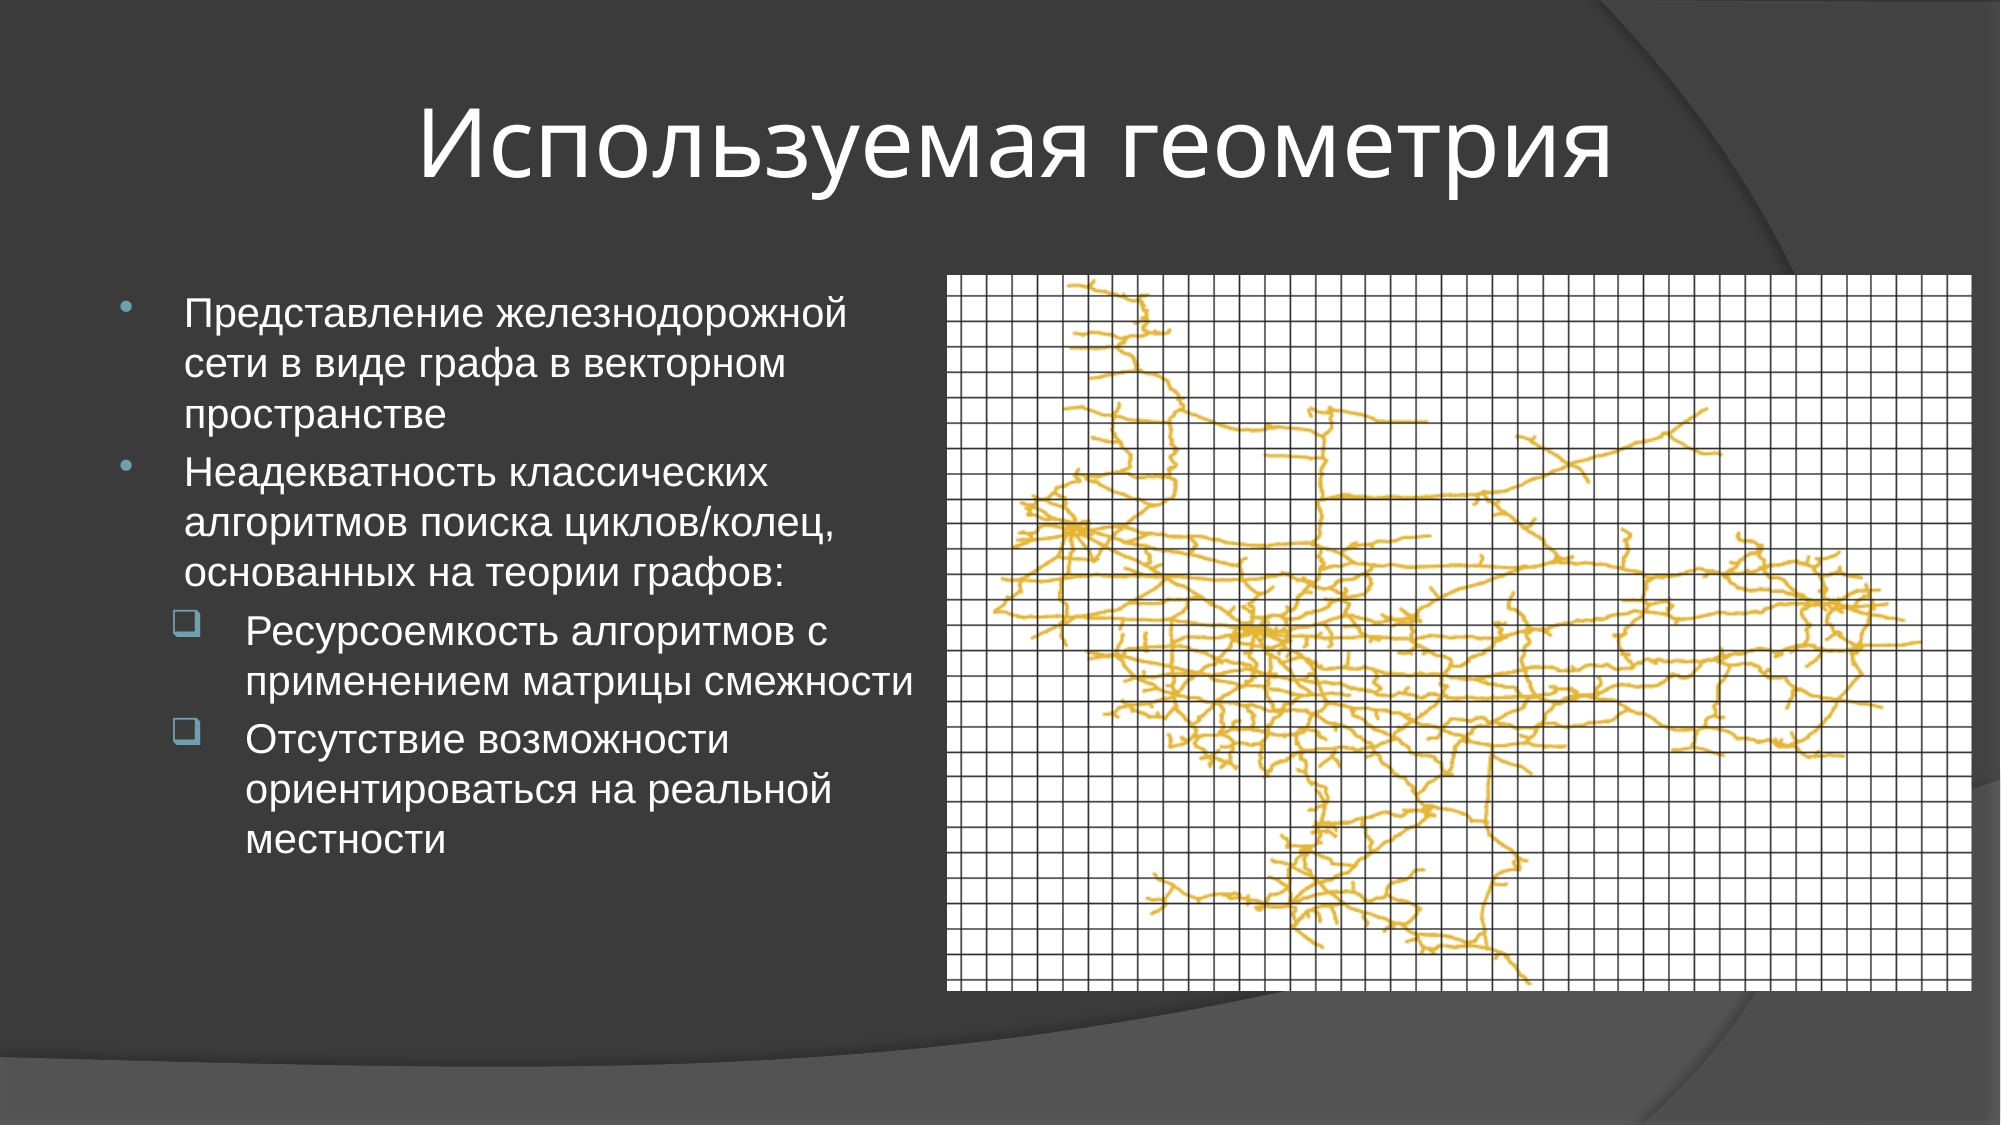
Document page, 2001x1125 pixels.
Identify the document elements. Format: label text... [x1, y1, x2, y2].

title Используемая геометрия [99, 45, 1932, 233]
picture [946, 275, 1972, 991]
list Представление железнодорожной сети в виде графа в векторном пространстве Неадекватность классических алгоритмов поиска циклов/колец, основанных на теории графов: Ресурсоемкость алгоритмов с применением матрицы смежности Отсутствие возможности ориентироваться на реальной местности [99, 278, 937, 1022]
